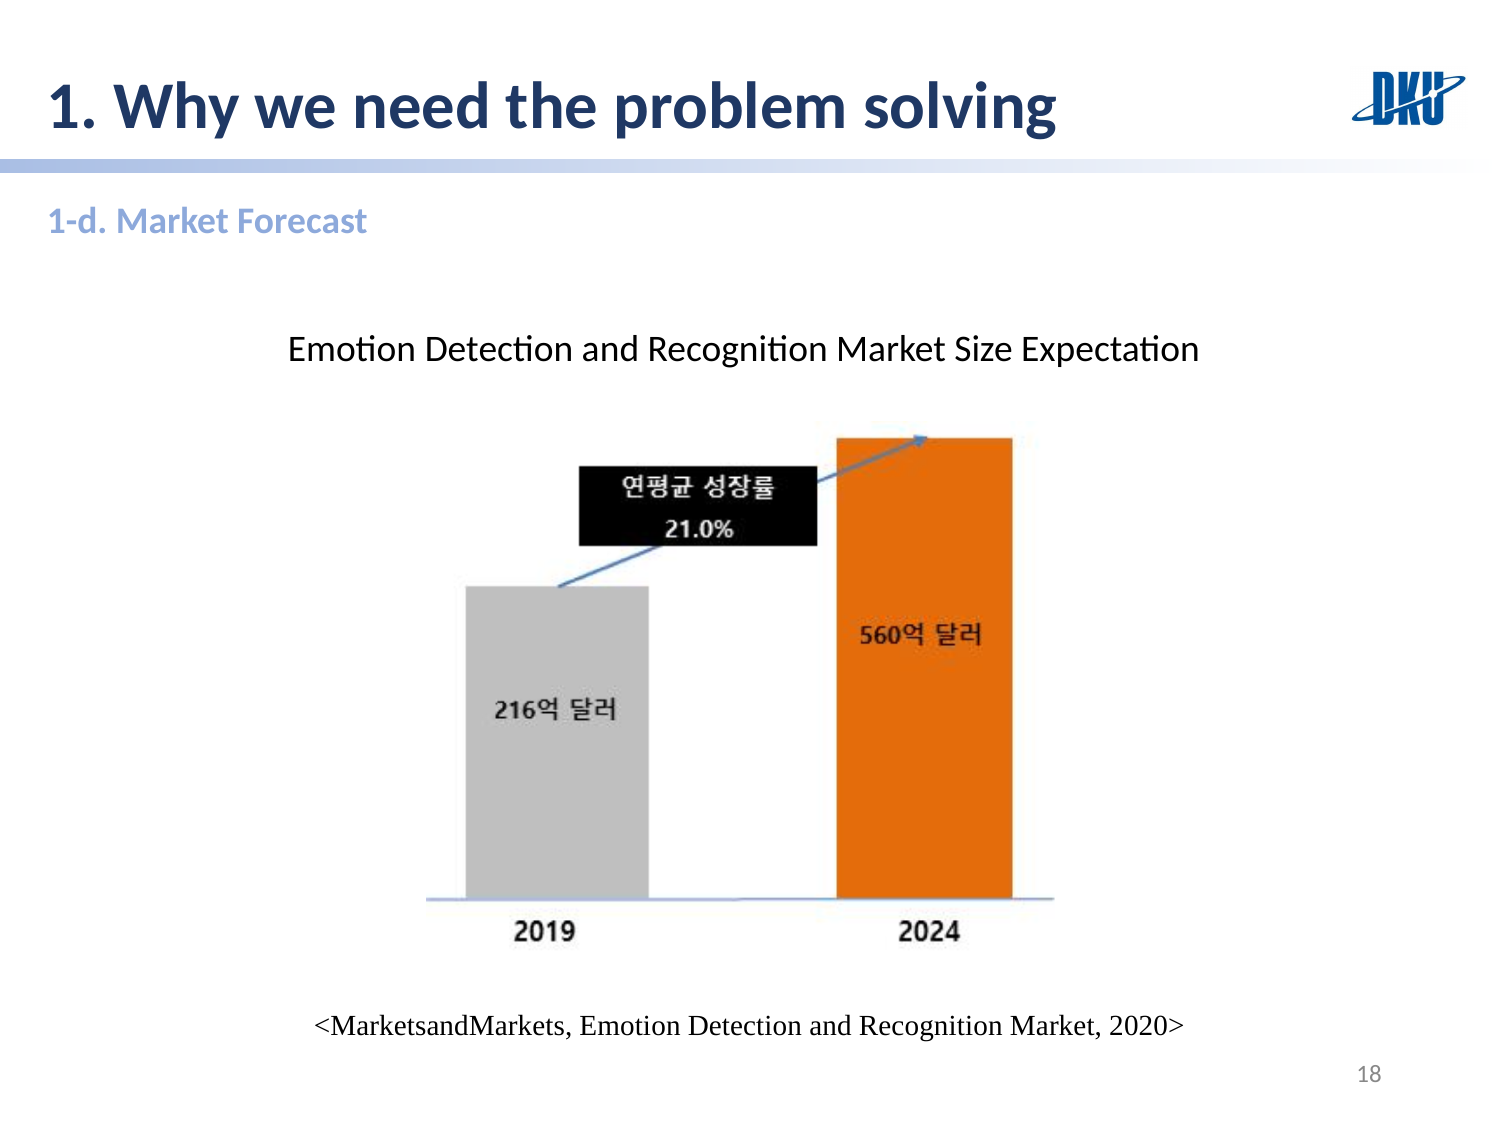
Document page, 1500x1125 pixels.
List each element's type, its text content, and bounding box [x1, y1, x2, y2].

text_box Emotion Detection and Recognition Market Size Expectation [272, 316, 1228, 377]
picture [385, 377, 1115, 977]
text_box 1. Why we need the problem solving [31, 54, 1193, 149]
picture [1349, 66, 1469, 131]
text_box 1-d. Market Forecast [31, 188, 951, 249]
slide_number 18 [1059, 1042, 1397, 1103]
text_box <MarketsandMarkets, Emotion Detection and Recognition Market, 2020> [254, 991, 1245, 1057]
text_box [0, 159, 1498, 173]
